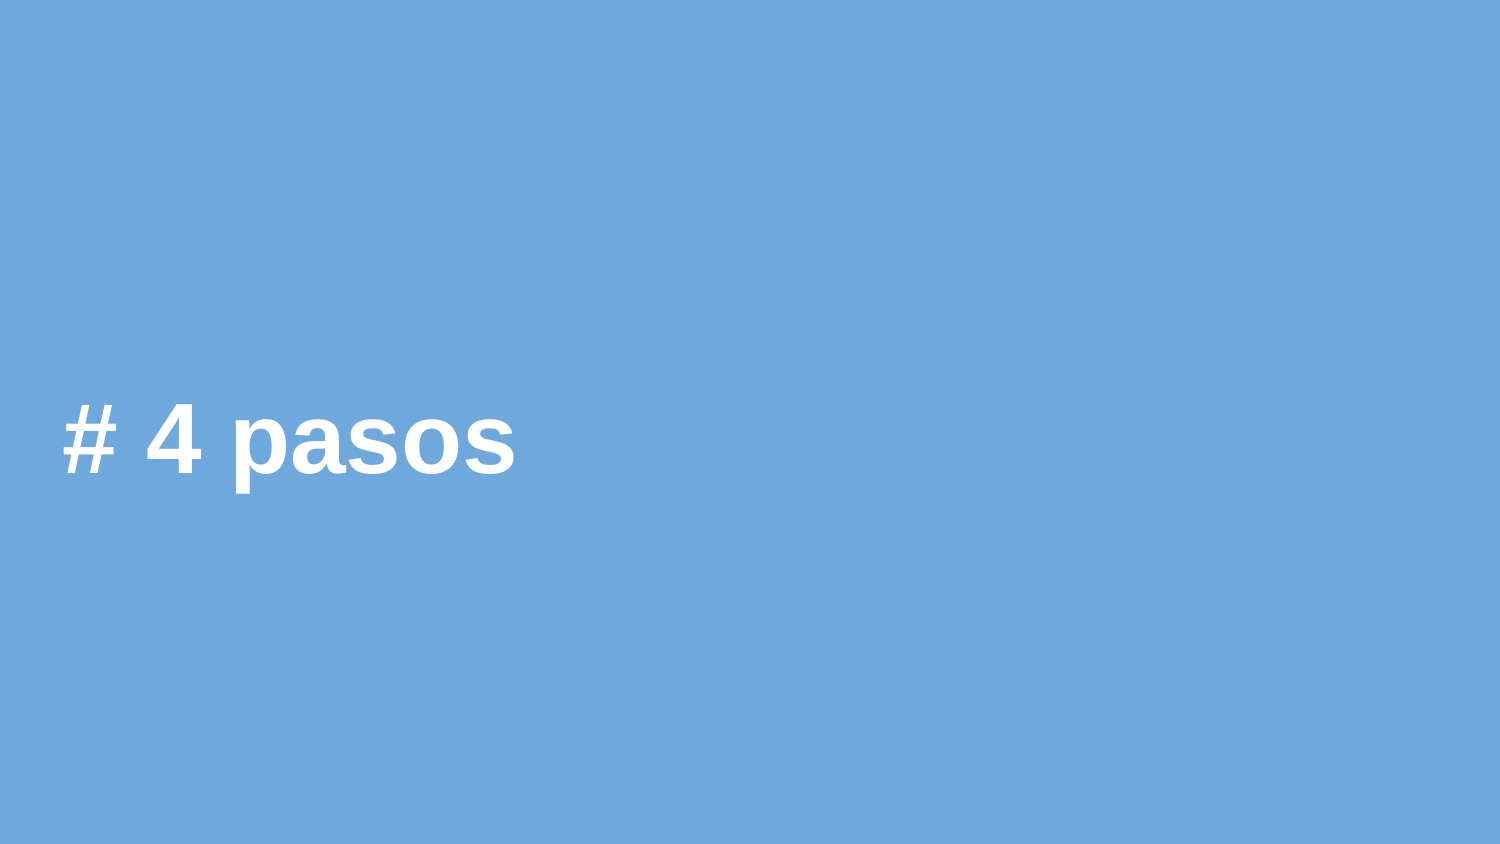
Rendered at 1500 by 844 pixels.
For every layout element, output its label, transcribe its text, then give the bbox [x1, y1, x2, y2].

list # 4 pasos [47, 358, 1089, 486]
